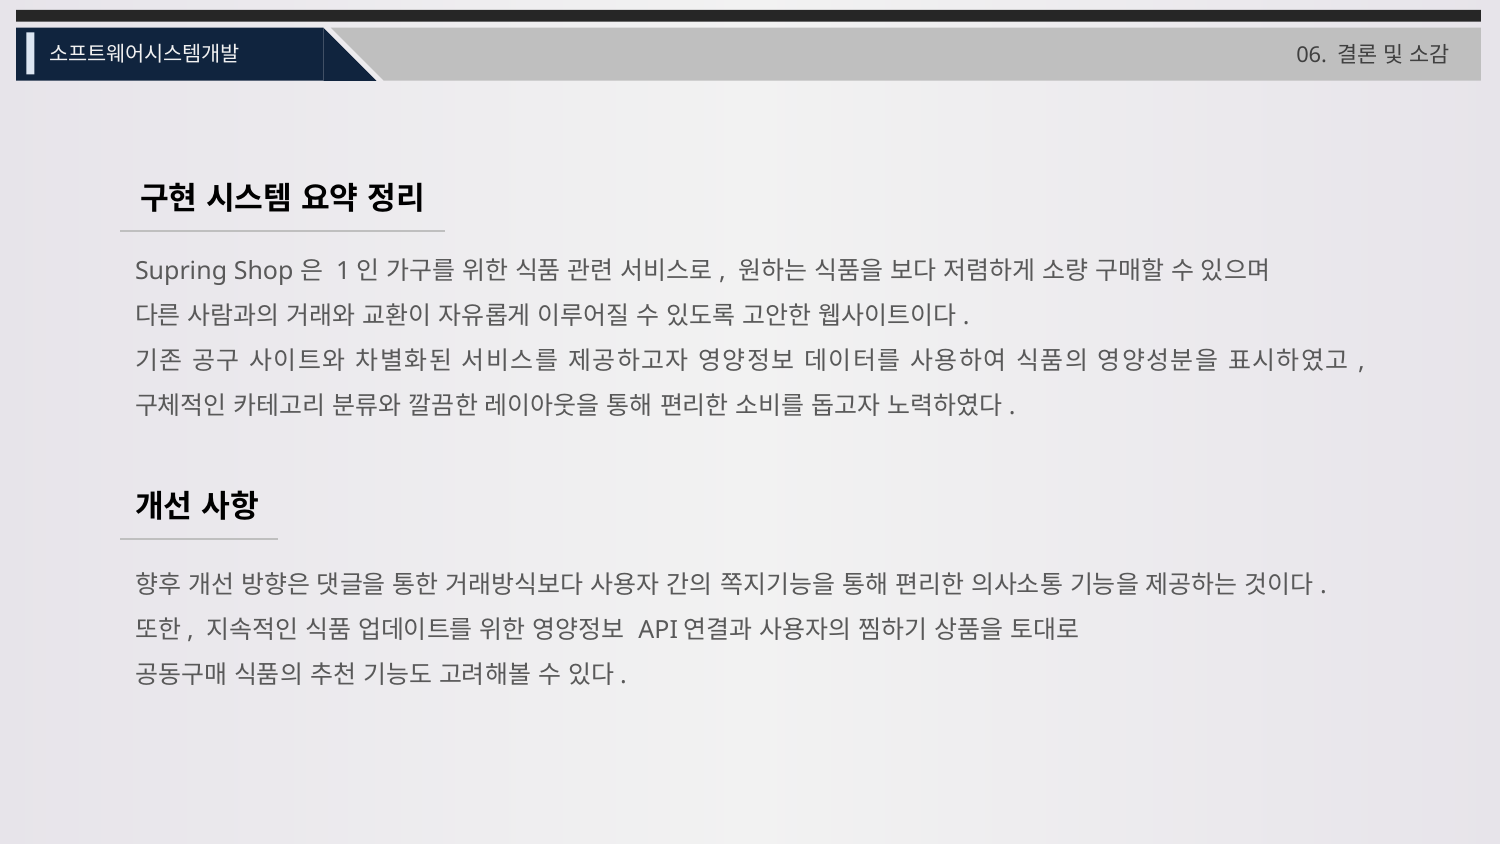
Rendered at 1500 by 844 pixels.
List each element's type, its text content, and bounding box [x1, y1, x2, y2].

text_box Supring Shop은 1인 가구를 위한 식품 관련 서비스로, 원하는 식품을 보다 저렴하게 소량 구매할 수 있으며 다른 사람과의 거래와 교환이 자유롭게 이루어질 수 있도록 고안한 웹사이트이다. 기존 공구 사이트와 차별화된 서비스를 제공하고자 영양정보 데이터를 사용하여 식품의 영양성분을 표시하였고, 구체적인 카테고리 분류와 깔끔한 레이아웃을 통해 편리한 소비를 돕고자 노력하였다. [120, 232, 1380, 428]
text_box 향후 개선 방향은 댓글을 통한 거래방식보다 사용자 간의 쪽지기능을 통해 편리한 의사소통 기능을 제공하는 것이다. 또한, 지속적인 식품 업데이트를 위한 영양정보 API연결과 사용자의 찜하기 상품을 토대로 공동구매 식품의 추천 기능도 고려해볼 수 있다. [120, 546, 1427, 696]
text_box [14, 8, 1483, 24]
text_box [14, 26, 321, 83]
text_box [330, 27, 1482, 81]
text_box [321, 25, 328, 83]
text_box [120, 478, 279, 540]
text_box [24, 30, 37, 76]
text_box 소프트웨어시스템개발 [37, 33, 278, 74]
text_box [120, 170, 446, 232]
